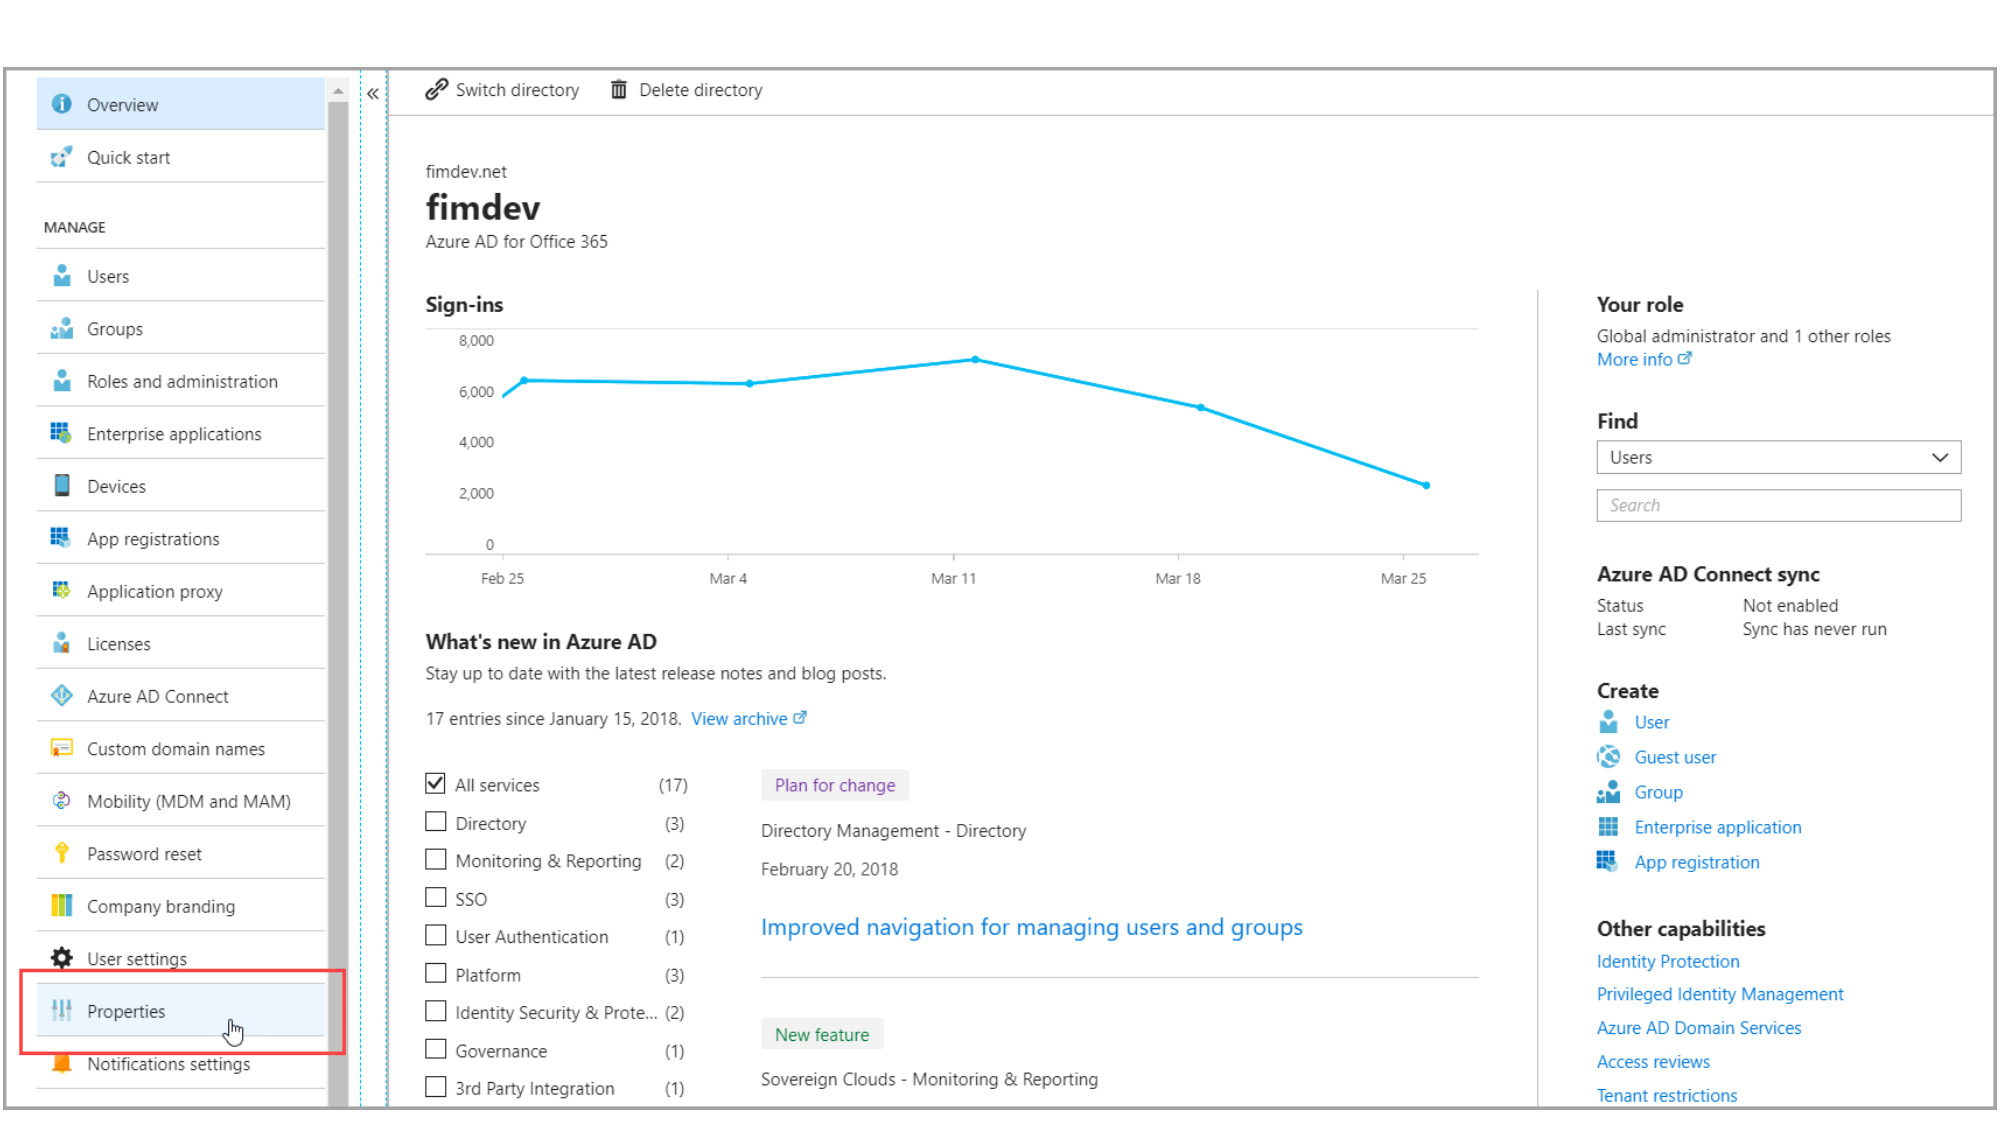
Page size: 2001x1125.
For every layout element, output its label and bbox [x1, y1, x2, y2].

list [2, 66, 1997, 1111]
